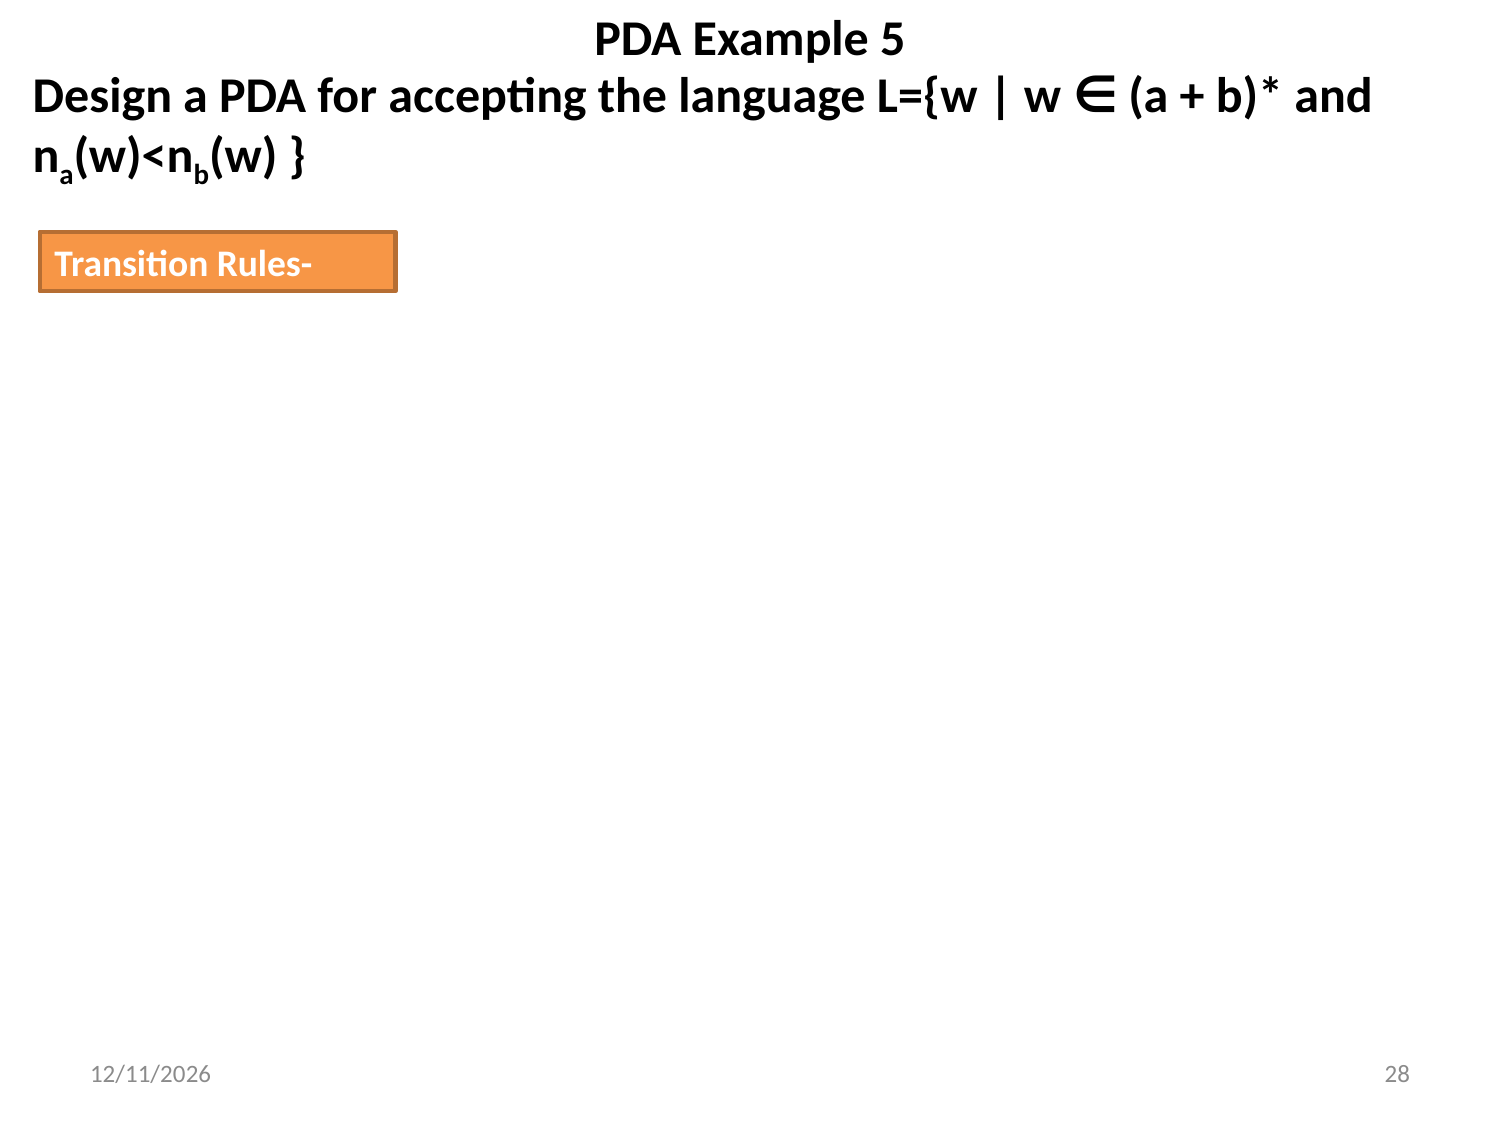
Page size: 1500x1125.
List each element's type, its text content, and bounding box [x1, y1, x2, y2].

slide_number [75, 1042, 425, 1103]
slide_number 28 [1074, 1042, 1425, 1103]
text_box Transition Rules- [38, 230, 398, 293]
title PDA Example 5 [75, 0, 1425, 76]
list Design a PDA for accepting the language L={w | w ∈ (a + b)* and na(w)<nb(w) } [17, 54, 1471, 1125]
